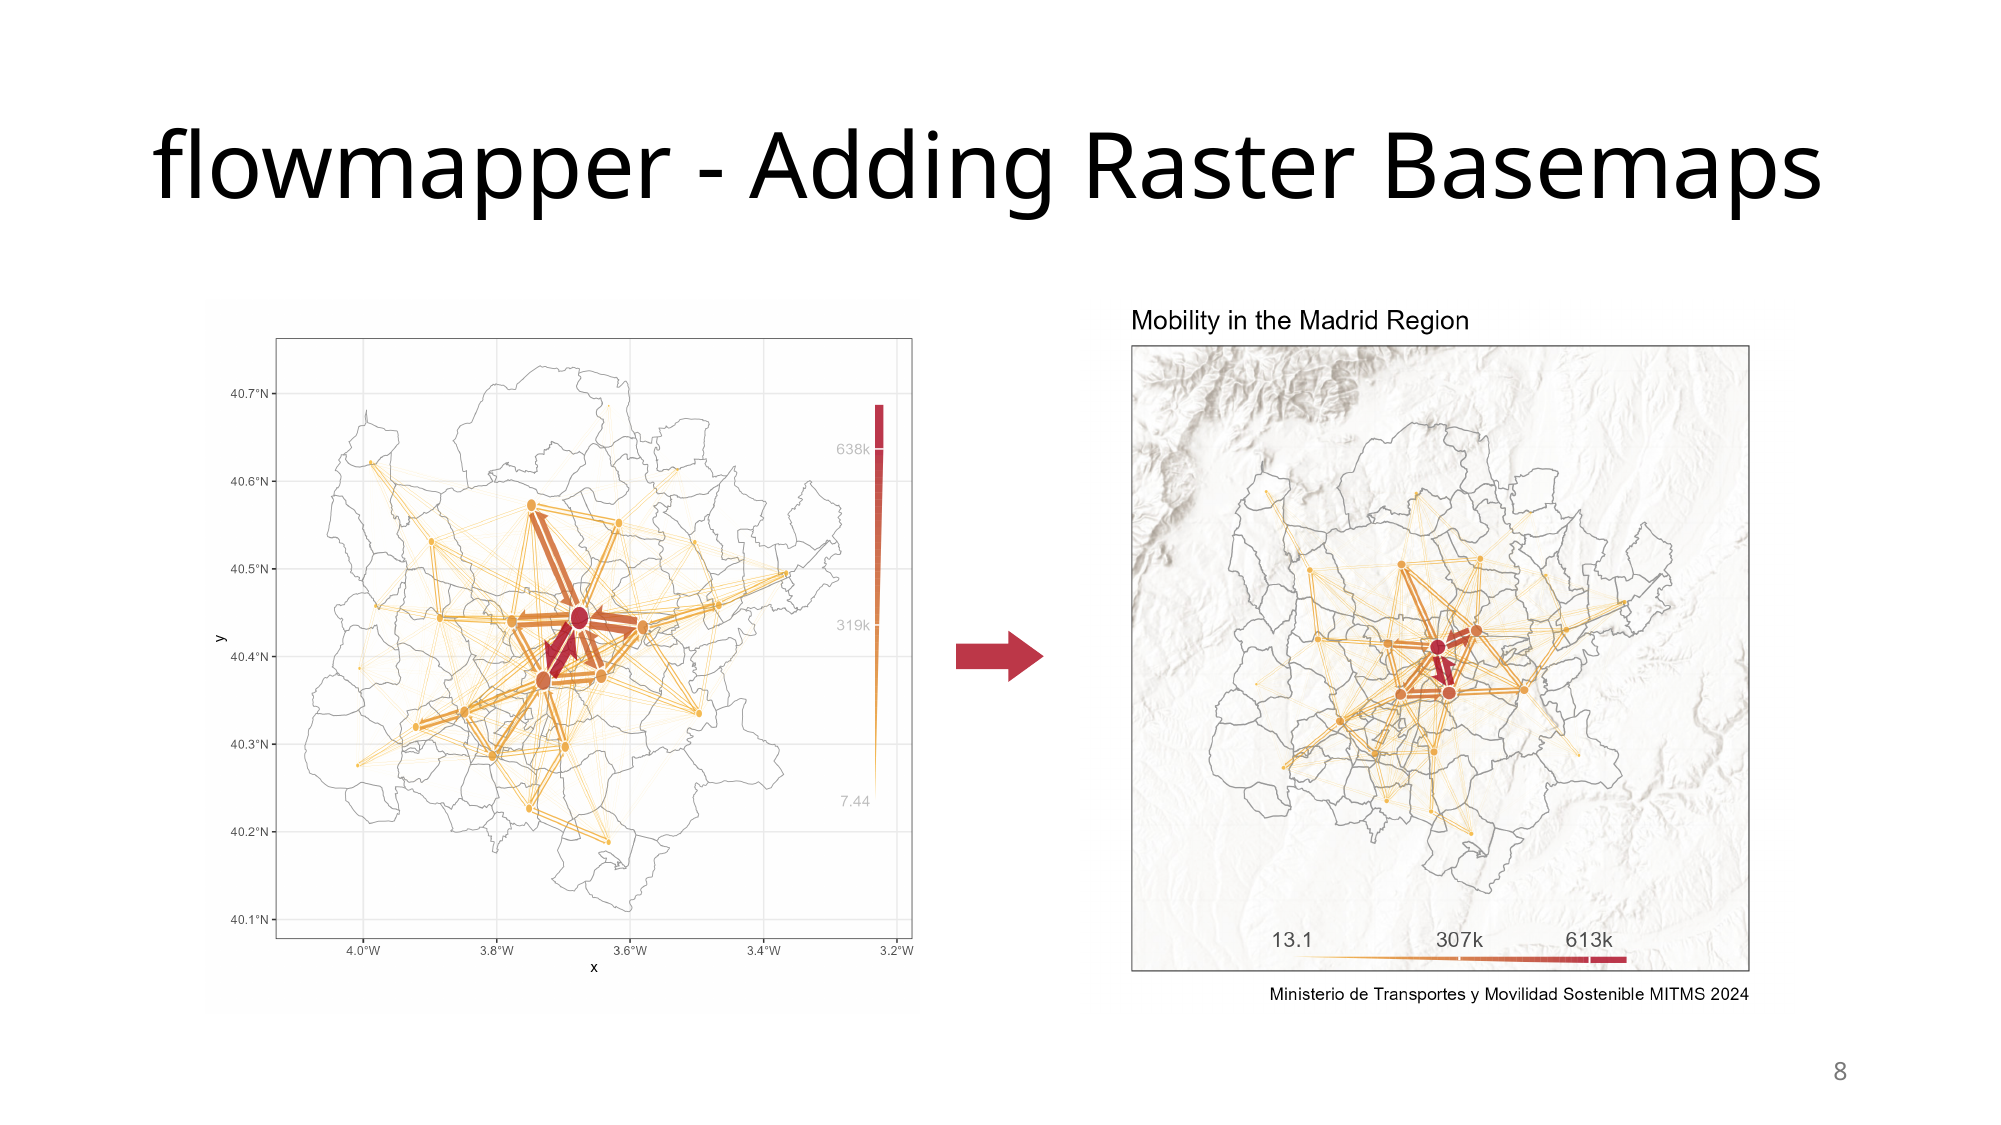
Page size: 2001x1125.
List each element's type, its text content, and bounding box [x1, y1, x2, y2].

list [205, 298, 920, 1014]
text_box [954, 627, 1047, 685]
title flowmapper - Adding Raster Basemaps [137, 59, 1863, 278]
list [1080, 298, 1795, 1014]
slide_number 8 [1412, 1042, 1863, 1103]
